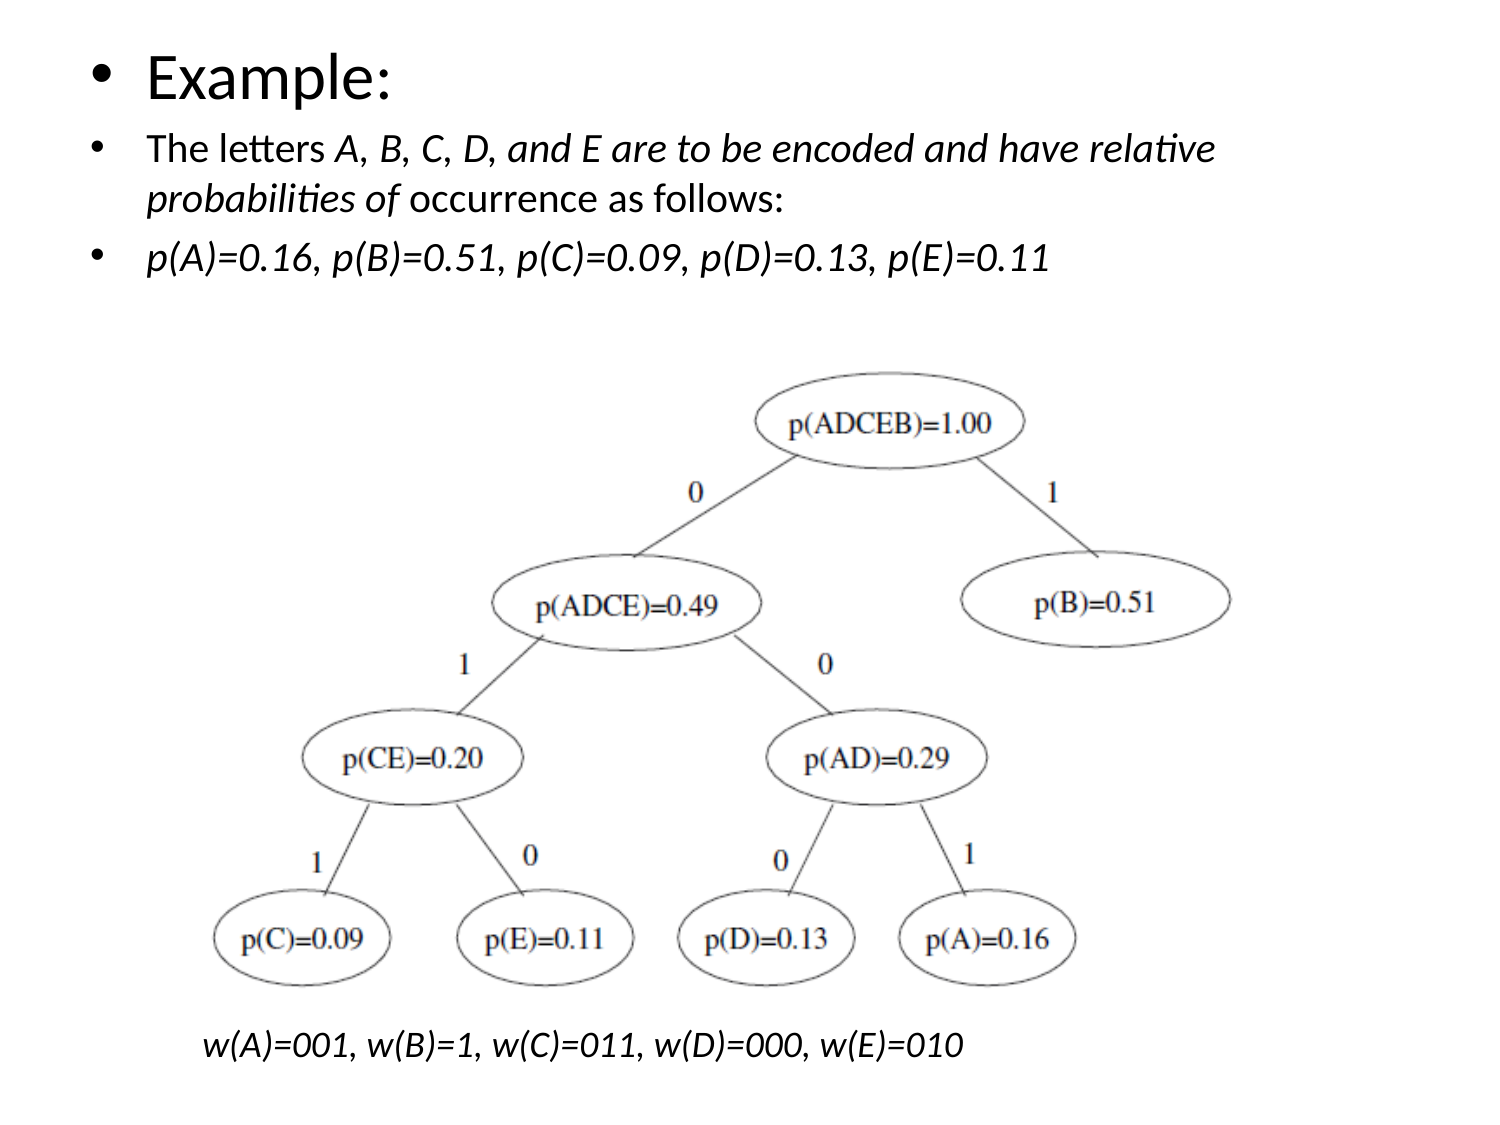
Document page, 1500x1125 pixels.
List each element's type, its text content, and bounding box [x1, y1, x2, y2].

text_box w(A)=001, w(B)=1, w(C)=011, w(D)=000, w(E)=010 [187, 1012, 1325, 1073]
picture [199, 324, 1251, 1013]
list Example: The letters A, B, C, D, and E are to be encoded and have relative probabilities of occurrence as follows: p(A)=0.16, p(B)=0.51, p(C)=0.09, p(D)=0.13, p(E)=0.11 [75, 24, 1425, 325]
